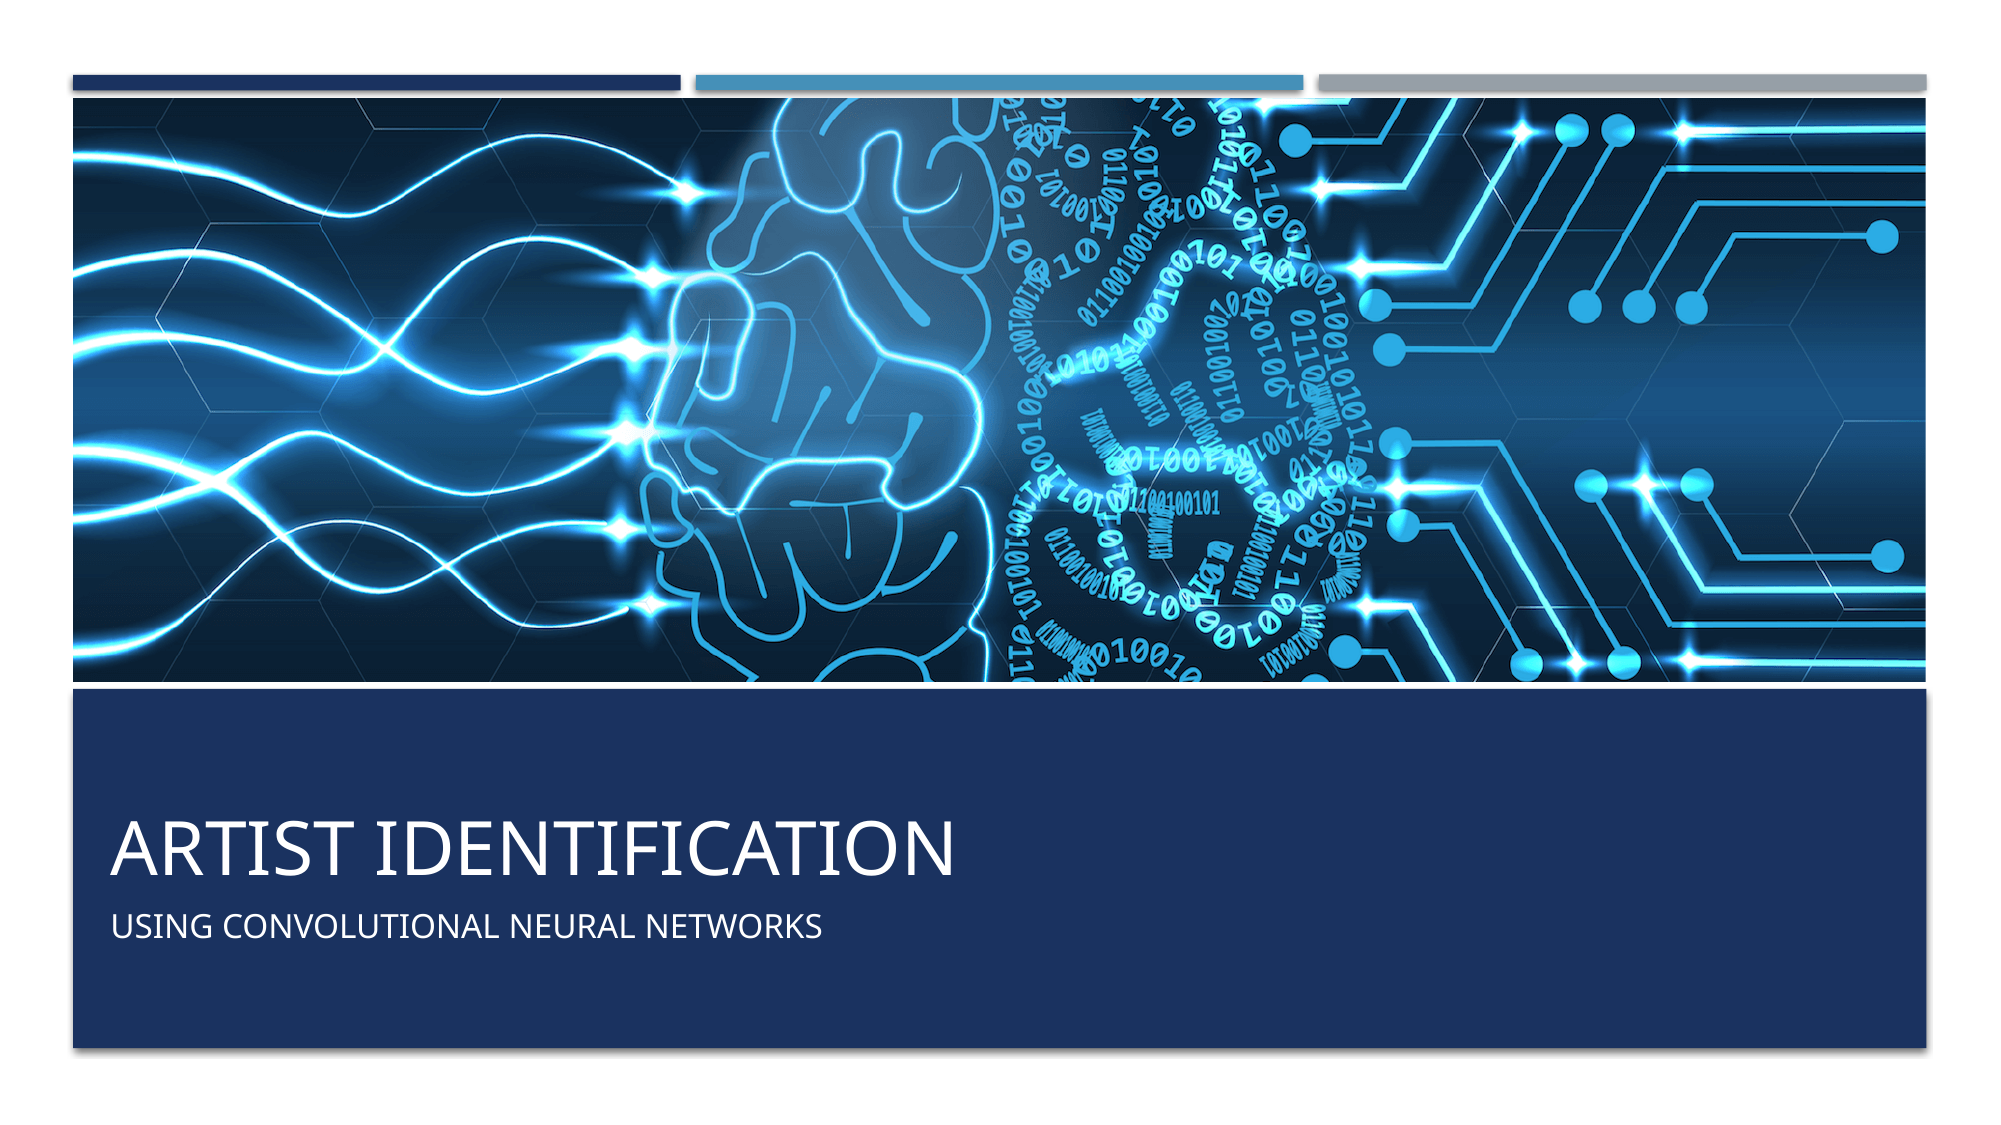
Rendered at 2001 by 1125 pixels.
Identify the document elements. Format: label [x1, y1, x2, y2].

text_box [72, 73, 1928, 96]
picture [72, 97, 1927, 683]
text_box [72, 694, 1928, 1049]
text_box [0, 0, 2000, 1125]
